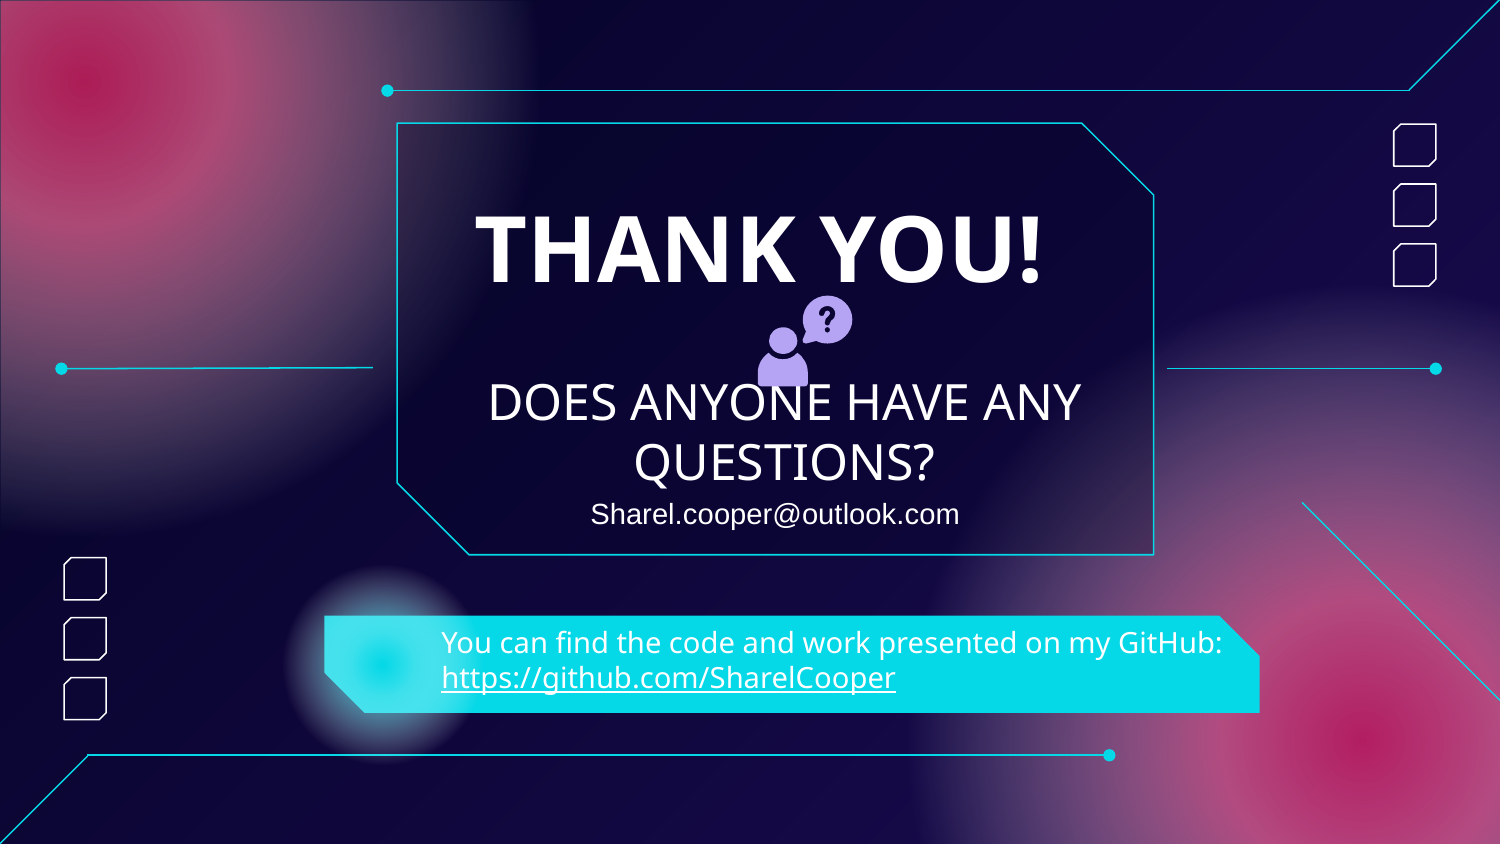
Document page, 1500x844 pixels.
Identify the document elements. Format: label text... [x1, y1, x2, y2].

text_box Sharel.cooper@outlook.com [412, 480, 1138, 546]
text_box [1167, 367, 1500, 567]
text_box [460, 506, 1154, 555]
text_box [397, 123, 1118, 159]
text_box You can find the code and work presented on my GitHub: https://github.com/SharelCooper [426, 617, 1274, 777]
text_box [279, 561, 475, 768]
text_box [397, 164, 1154, 429]
text_box DOES ANYONE HAVE ANY QUESTIONS? [394, 429, 1162, 506]
title THANK YOU! [397, 159, 1123, 331]
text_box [757, 295, 853, 387]
